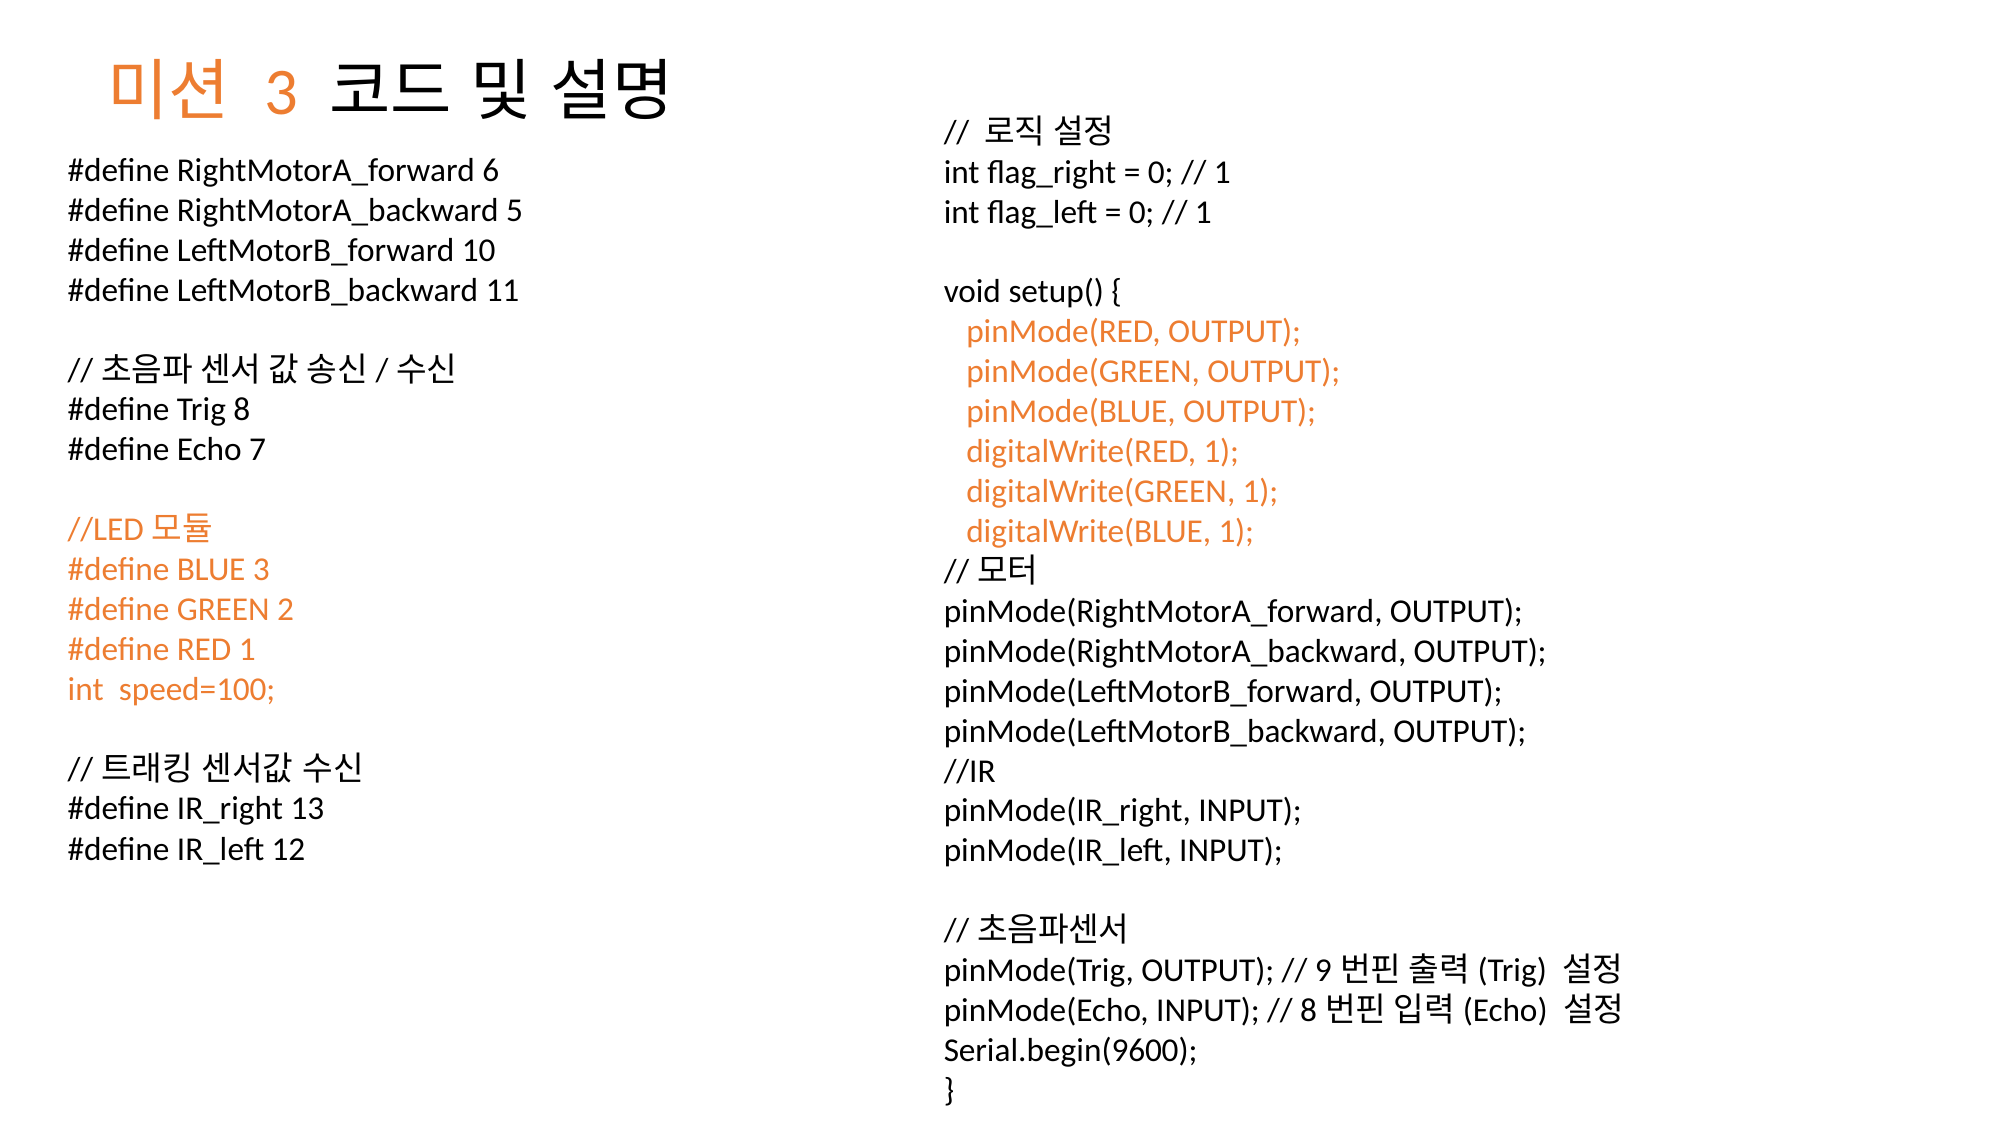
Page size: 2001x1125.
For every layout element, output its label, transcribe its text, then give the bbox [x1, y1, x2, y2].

text_box 미션 3 코드 및 설명 [92, 40, 1391, 136]
text_box // 로직 설정 int flag_right = 0; // 1 int flag_left = 0; // 1 void setup() { pinMode(RED, OUTPUT); pinMode(GREEN, OUTPUT); pinMode(BLUE, OUTPUT); digitalWrite(RED, 1); digitalWrite(GREEN, 1); digitalWrite(BLUE, 1); //모터 pinMode(RightMotorA_forward, OUTPUT); pinMode(RightMotorA_backward, OUTPUT); pinMode(LeftMotorB_forward, OUTPUT); pinMode(LeftMotorB_backward, OUTPUT); //IR pinMode(IR_right, INPUT); pinMode(IR_left, INPUT); //초음파센서 pinMode(Trig, OUTPUT); // 9번핀 출력(Trig) 설정 pinMode(Echo, INPUT); // 8번핀 입력(Echo) 설정 Serial.begin(9600); } [928, 102, 1851, 1116]
text_box #define RightMotorA_forward 6 #define RightMotorA_backward 5 #define LeftMotorB_forward 10 #define LeftMotorB_backward 11 //초음파 센서 값 송신/수신 #define Trig 8 #define Echo 7 //LED모듈 #define BLUE 3 #define GREEN 2 #define RED 1 int speed=100; //트래킹 센서값 수신 #define IR_right 13 #define IR_left 12 [52, 140, 915, 914]
